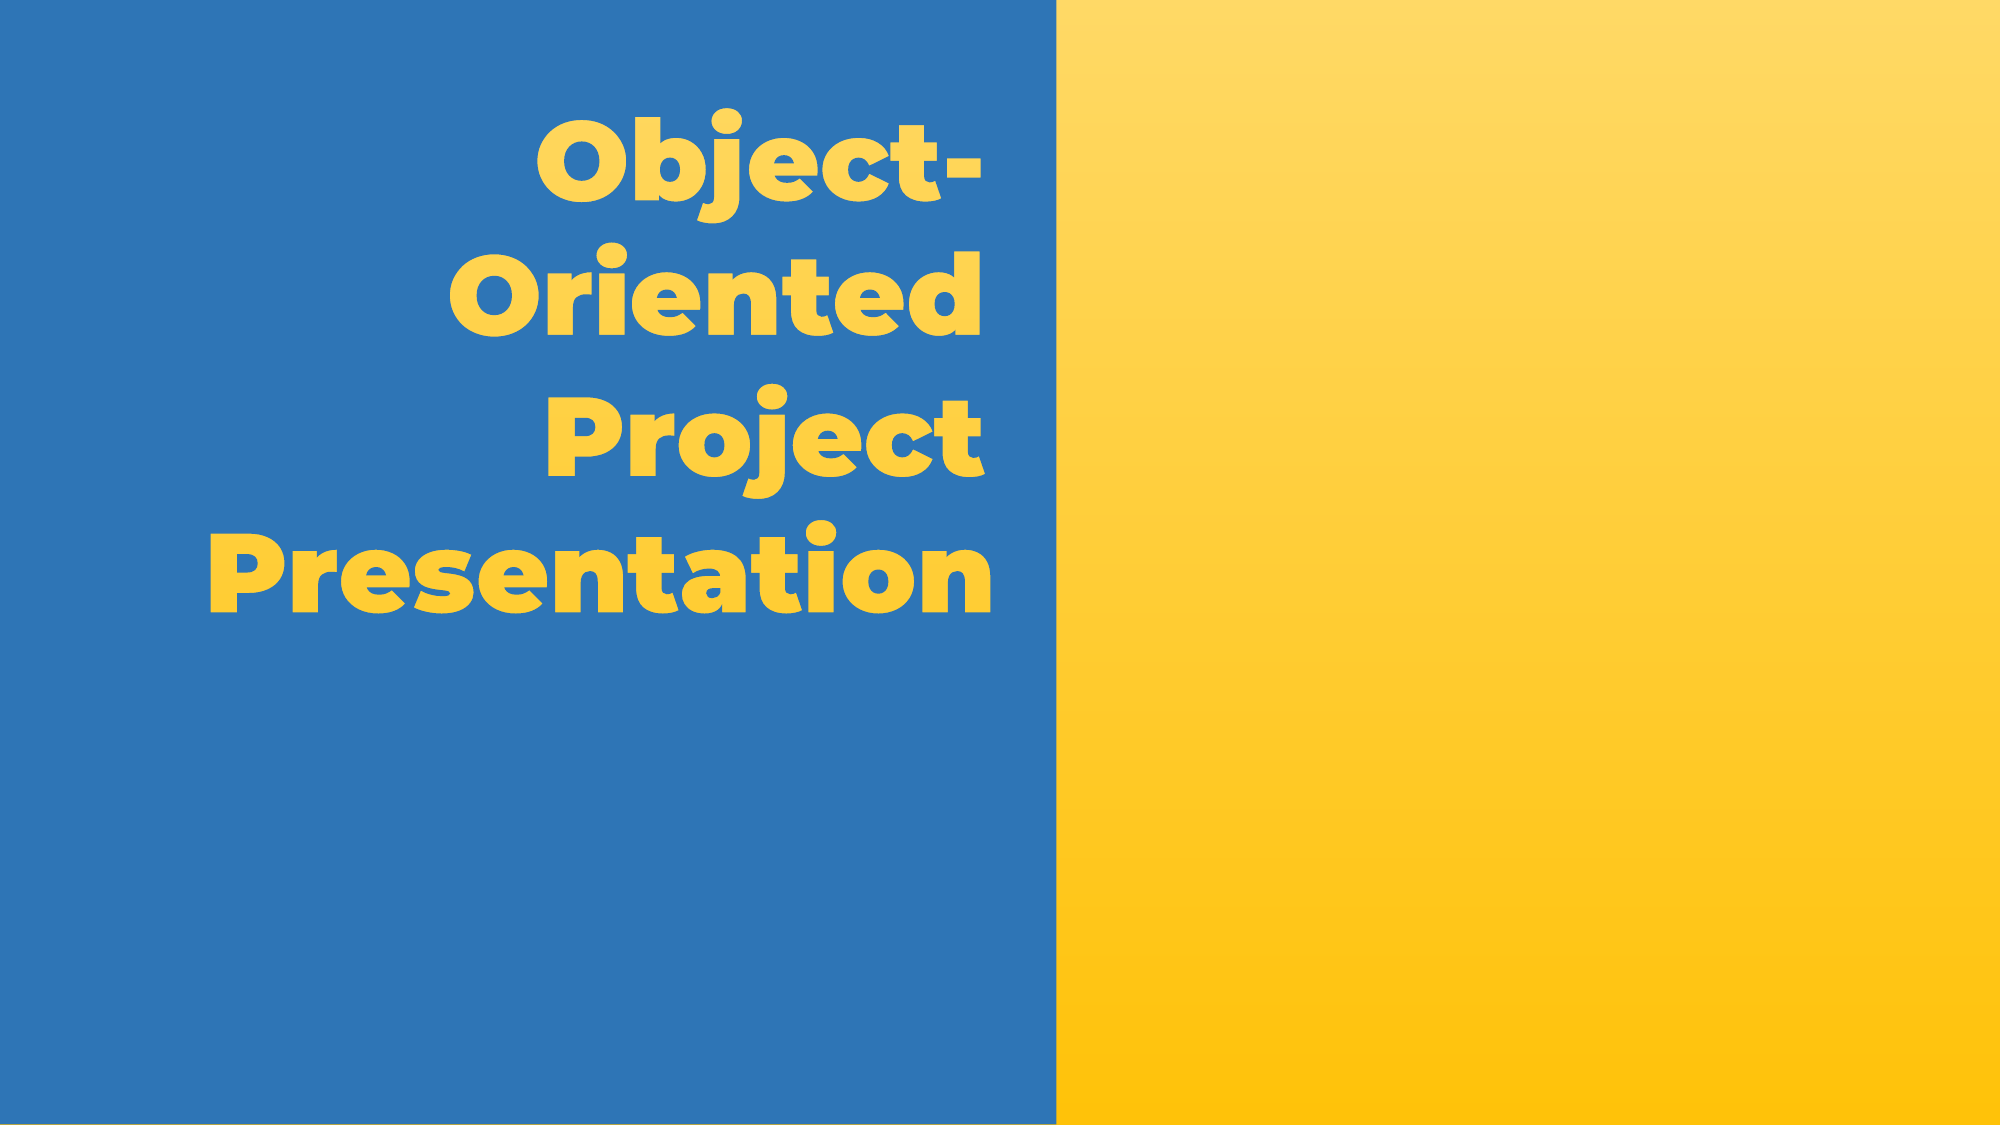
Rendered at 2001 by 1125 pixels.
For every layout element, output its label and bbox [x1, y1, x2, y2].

text_box [0, 0, 1057, 1125]
